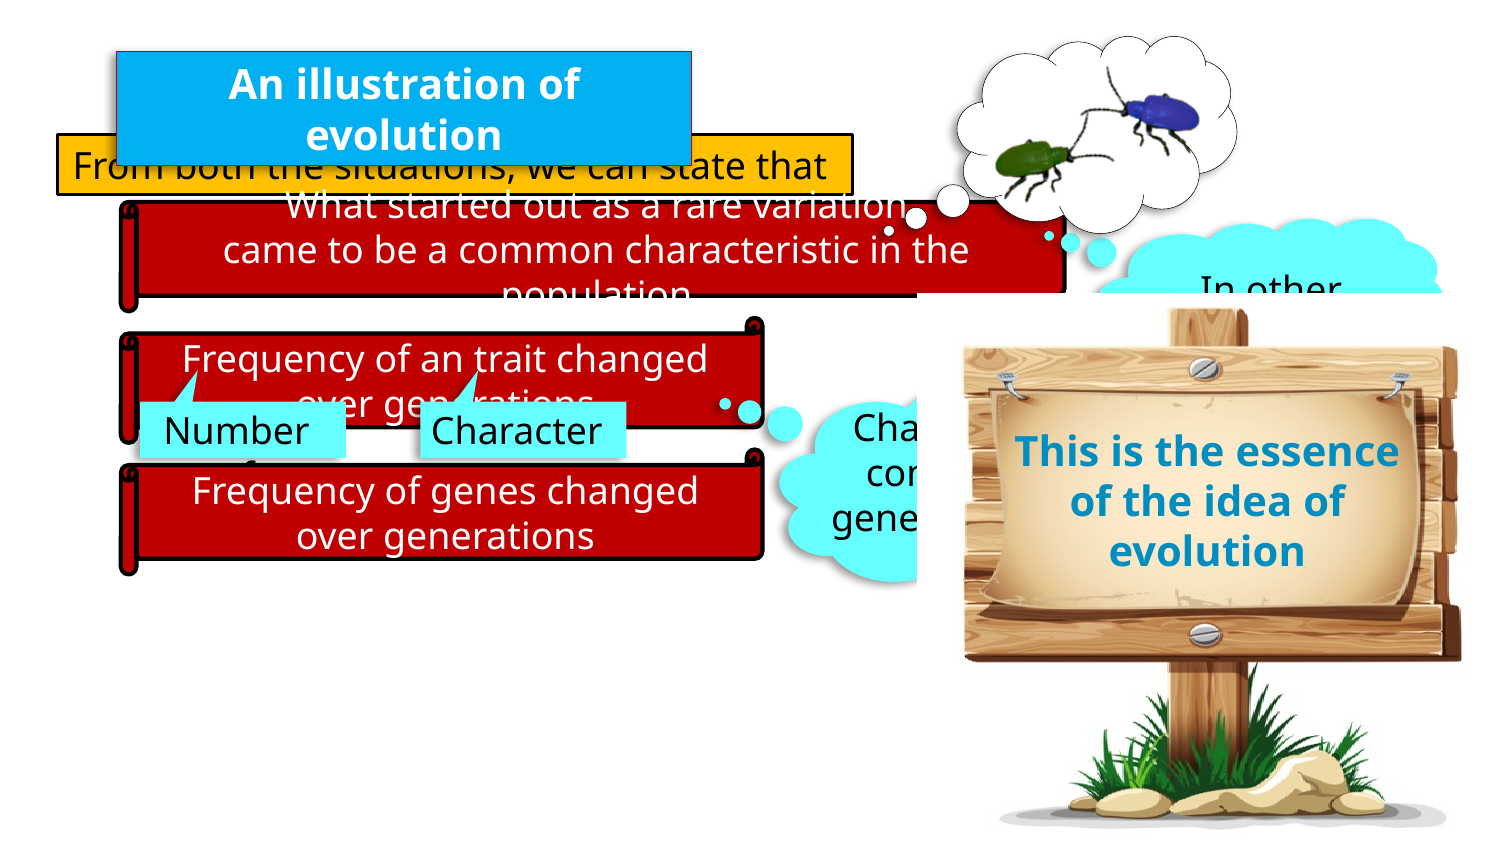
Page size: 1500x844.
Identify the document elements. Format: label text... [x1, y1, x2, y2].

text_box From both the situations, we can state that [57, 134, 853, 195]
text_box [1096, 217, 1446, 292]
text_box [956, 35, 1238, 234]
text_box What started out as a rare variation came to be a common characteristic in the population [118, 199, 1067, 314]
text_box Frequency of genes changed over generations [118, 447, 765, 577]
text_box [126, 369, 347, 461]
picture [916, 293, 1499, 842]
text_box Frequency of an trait changed over generations [118, 315, 765, 442]
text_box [407, 369, 627, 461]
text_box An illustration of evolution [116, 51, 692, 166]
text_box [779, 382, 911, 595]
